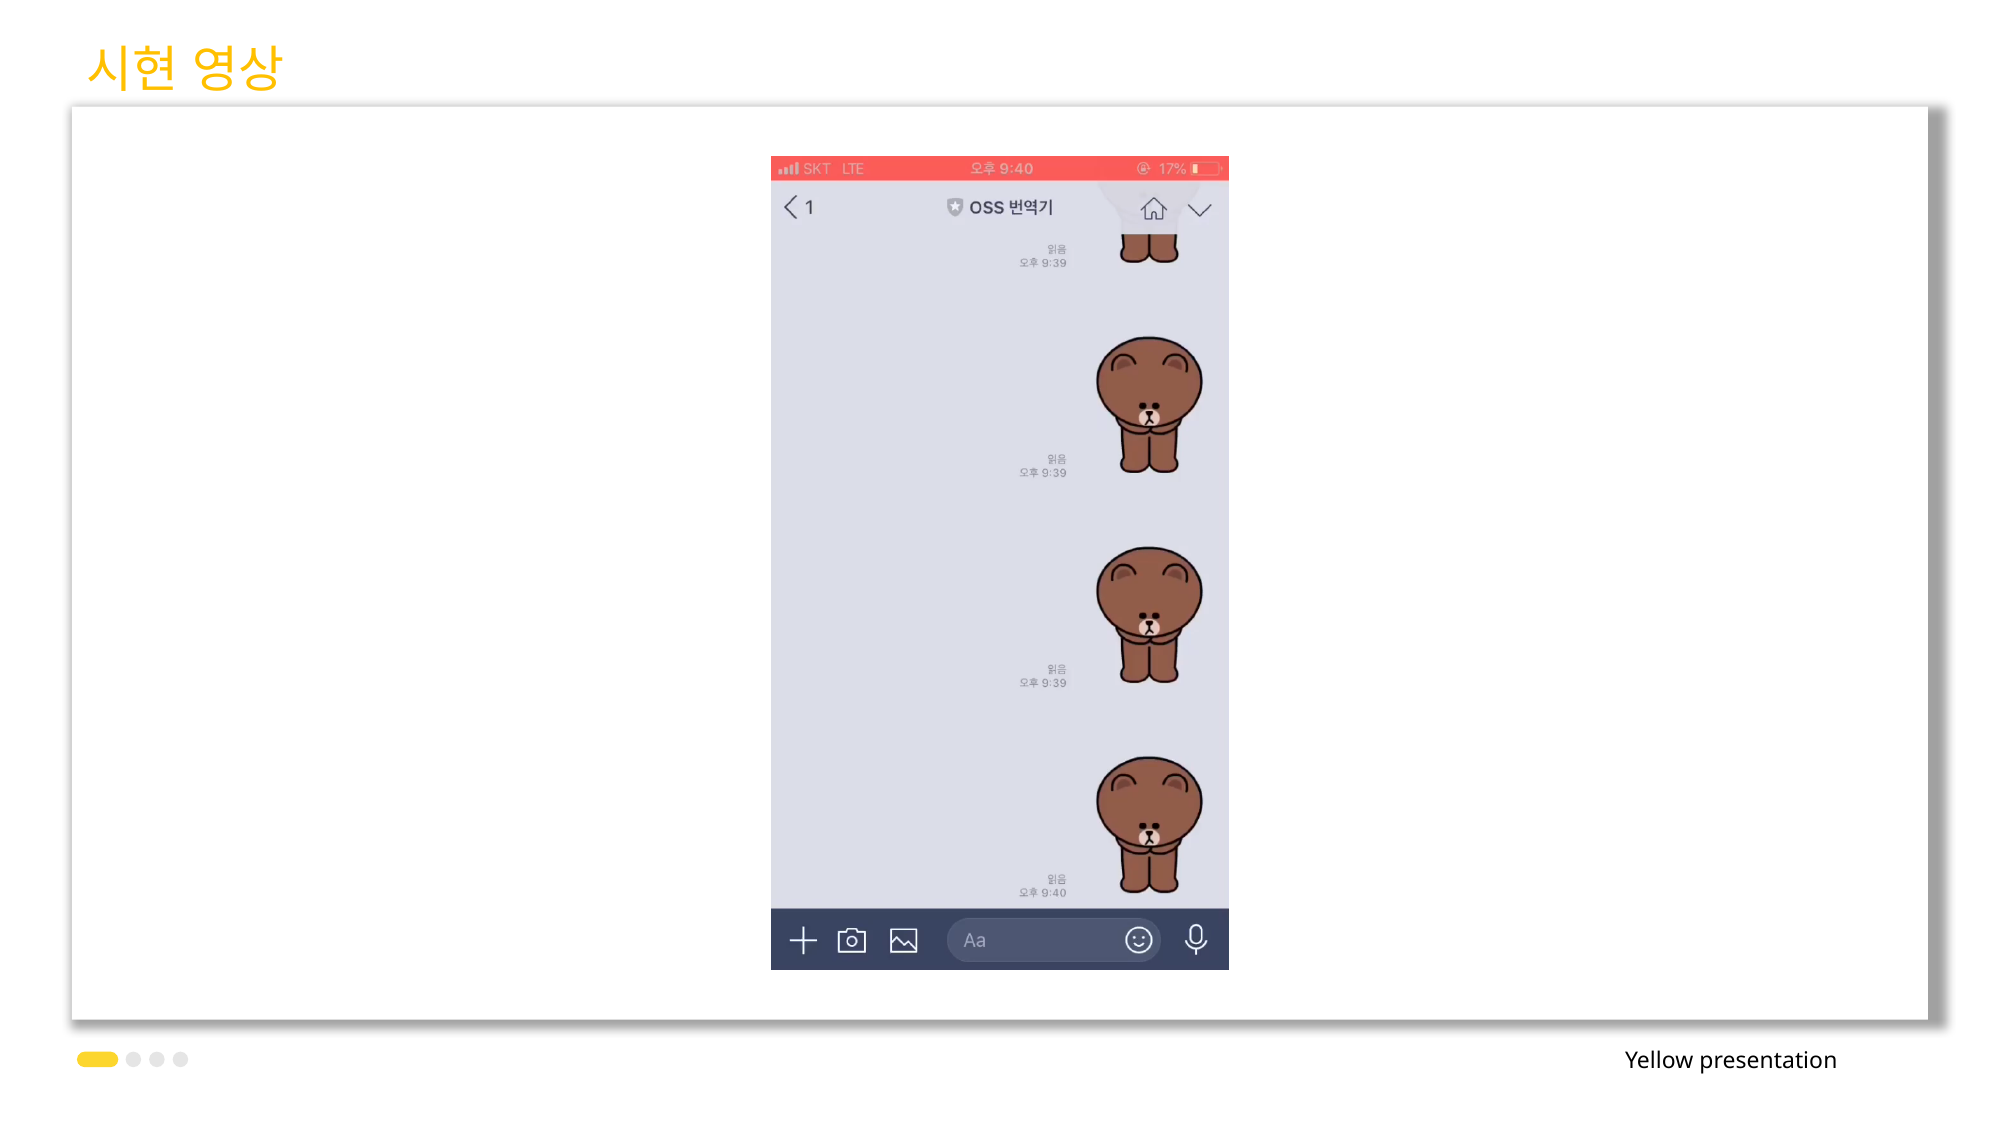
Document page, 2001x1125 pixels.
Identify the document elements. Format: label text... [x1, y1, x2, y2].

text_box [770, 156, 1229, 971]
text_box [124, 1050, 143, 1069]
text_box [71, 106, 1929, 1021]
text_box Yellow presentation [1610, 1037, 1853, 1081]
text_box [148, 1050, 166, 1069]
text_box [171, 1050, 190, 1069]
text_box 시현 영상 [71, 29, 300, 105]
text_box [75, 1050, 120, 1069]
